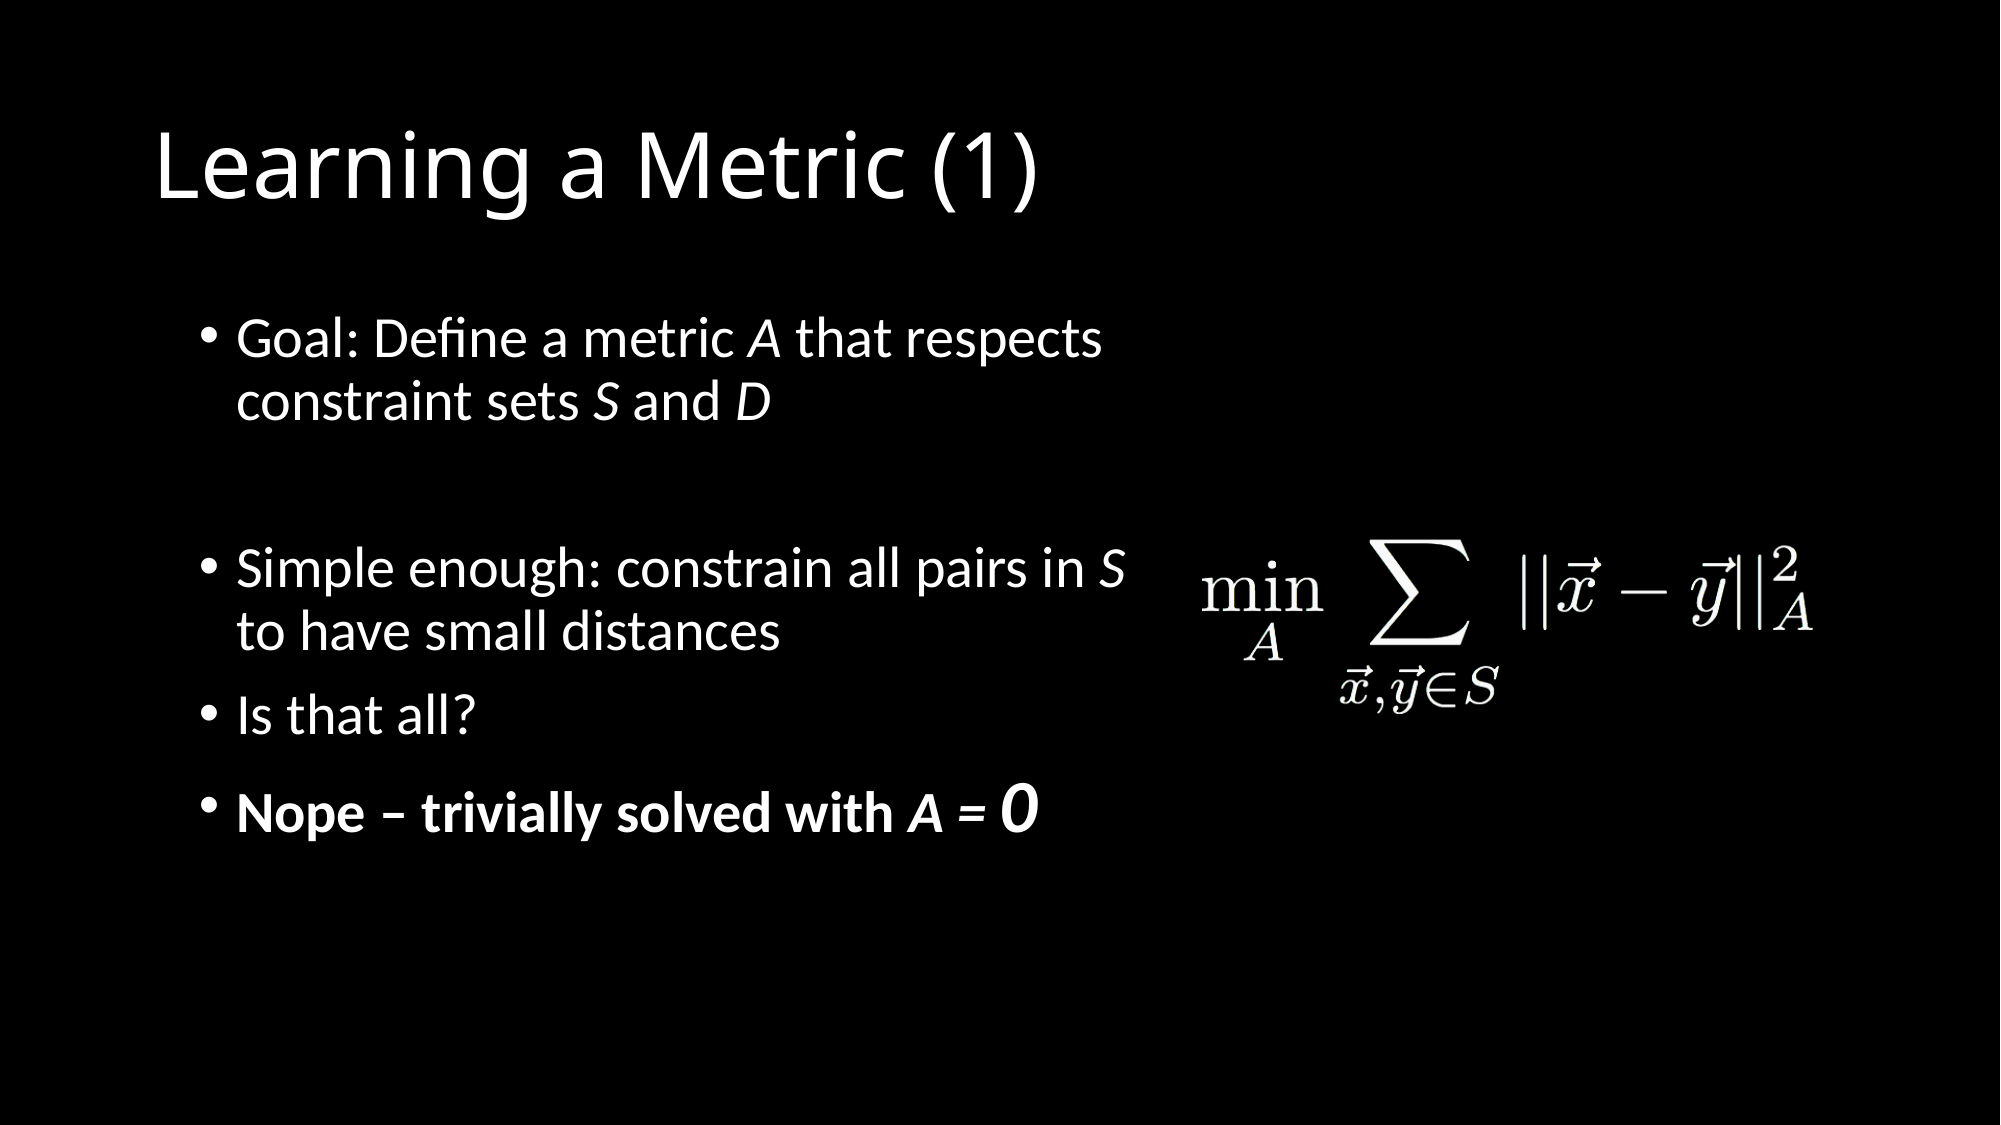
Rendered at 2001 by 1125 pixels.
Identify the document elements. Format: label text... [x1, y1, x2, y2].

title Learning a Metric (1) [137, 59, 1863, 278]
picture [1201, 539, 1815, 715]
list Goal: Define a metric A that respects constraint sets S and D Simple enough: constrain all pairs in S to have small distances Is that all? Nope – trivially solved with A = 0 [183, 299, 1146, 1014]
